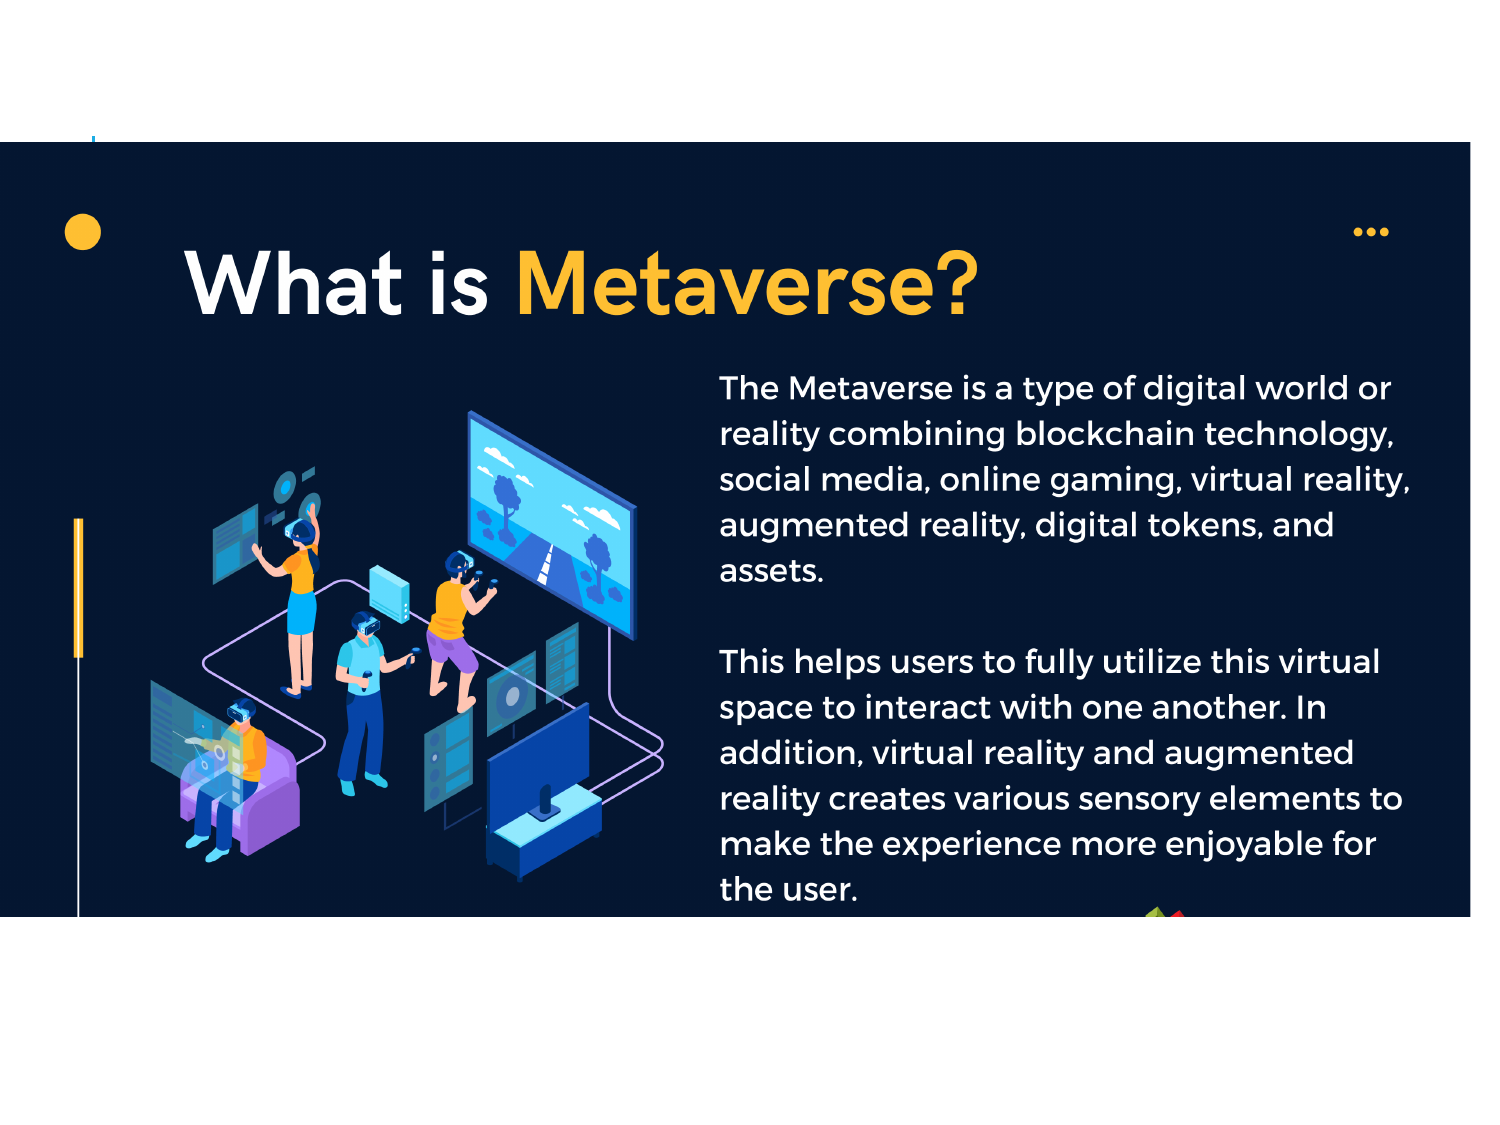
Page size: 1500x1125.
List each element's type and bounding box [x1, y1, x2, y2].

picture [0, 141, 1471, 918]
